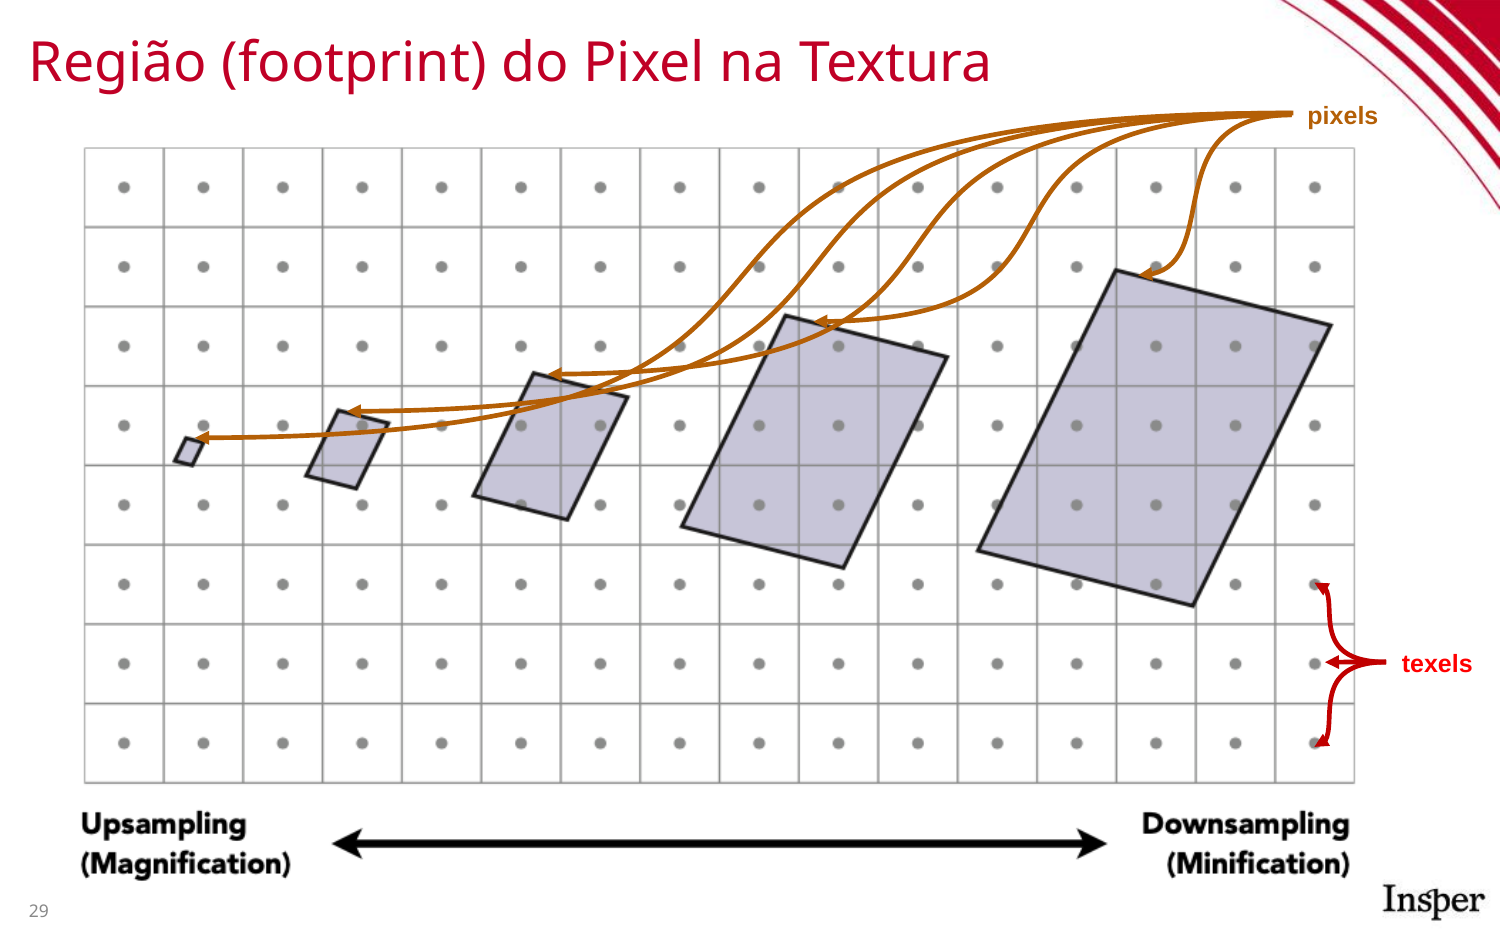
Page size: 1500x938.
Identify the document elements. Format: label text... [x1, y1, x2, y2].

picture [77, 0, 1500, 938]
slide_number 29 [0, 887, 78, 938]
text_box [194, 99, 1396, 439]
title Região (footprint) do Pixel na Textura [13, 18, 1397, 104]
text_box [1314, 582, 1490, 748]
